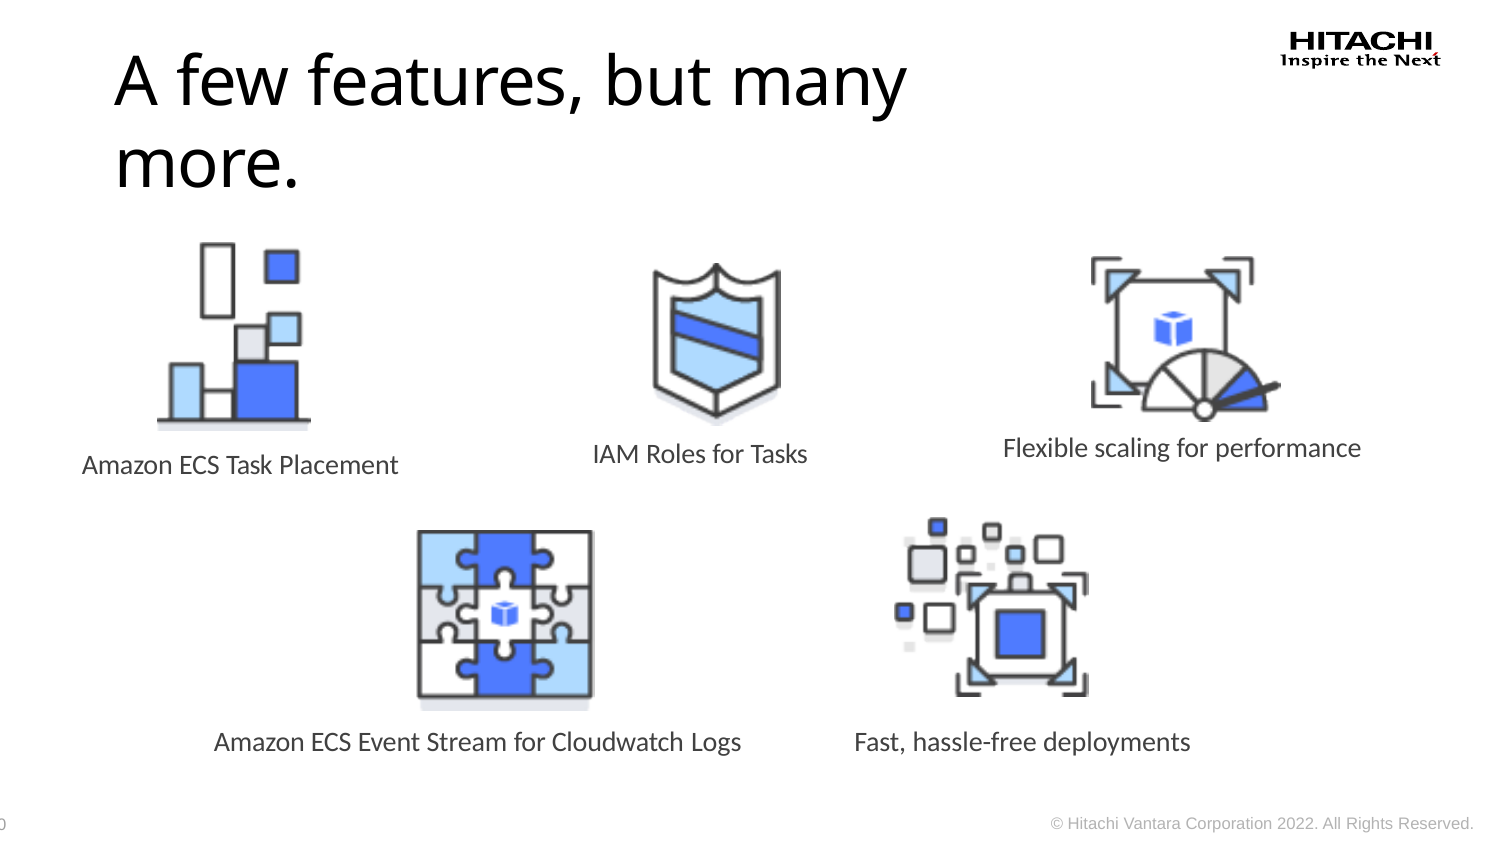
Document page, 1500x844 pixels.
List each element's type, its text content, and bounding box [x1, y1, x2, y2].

picture [1090, 256, 1282, 422]
title A few features, but many more. [112, 34, 969, 202]
text_box Flexible scaling for performance [1001, 428, 1369, 464]
text_box IAM Roles for Tasks [591, 434, 814, 470]
text_box Fast, hassle-free deployments [852, 721, 1196, 757]
picture [894, 517, 1089, 698]
text_box Amazon ECS Event Stream for Cloudwatch Logs [212, 721, 752, 757]
picture [156, 241, 311, 431]
picture [651, 263, 782, 427]
text_box Amazon ECS Task Placement [80, 444, 406, 480]
picture [415, 530, 596, 711]
